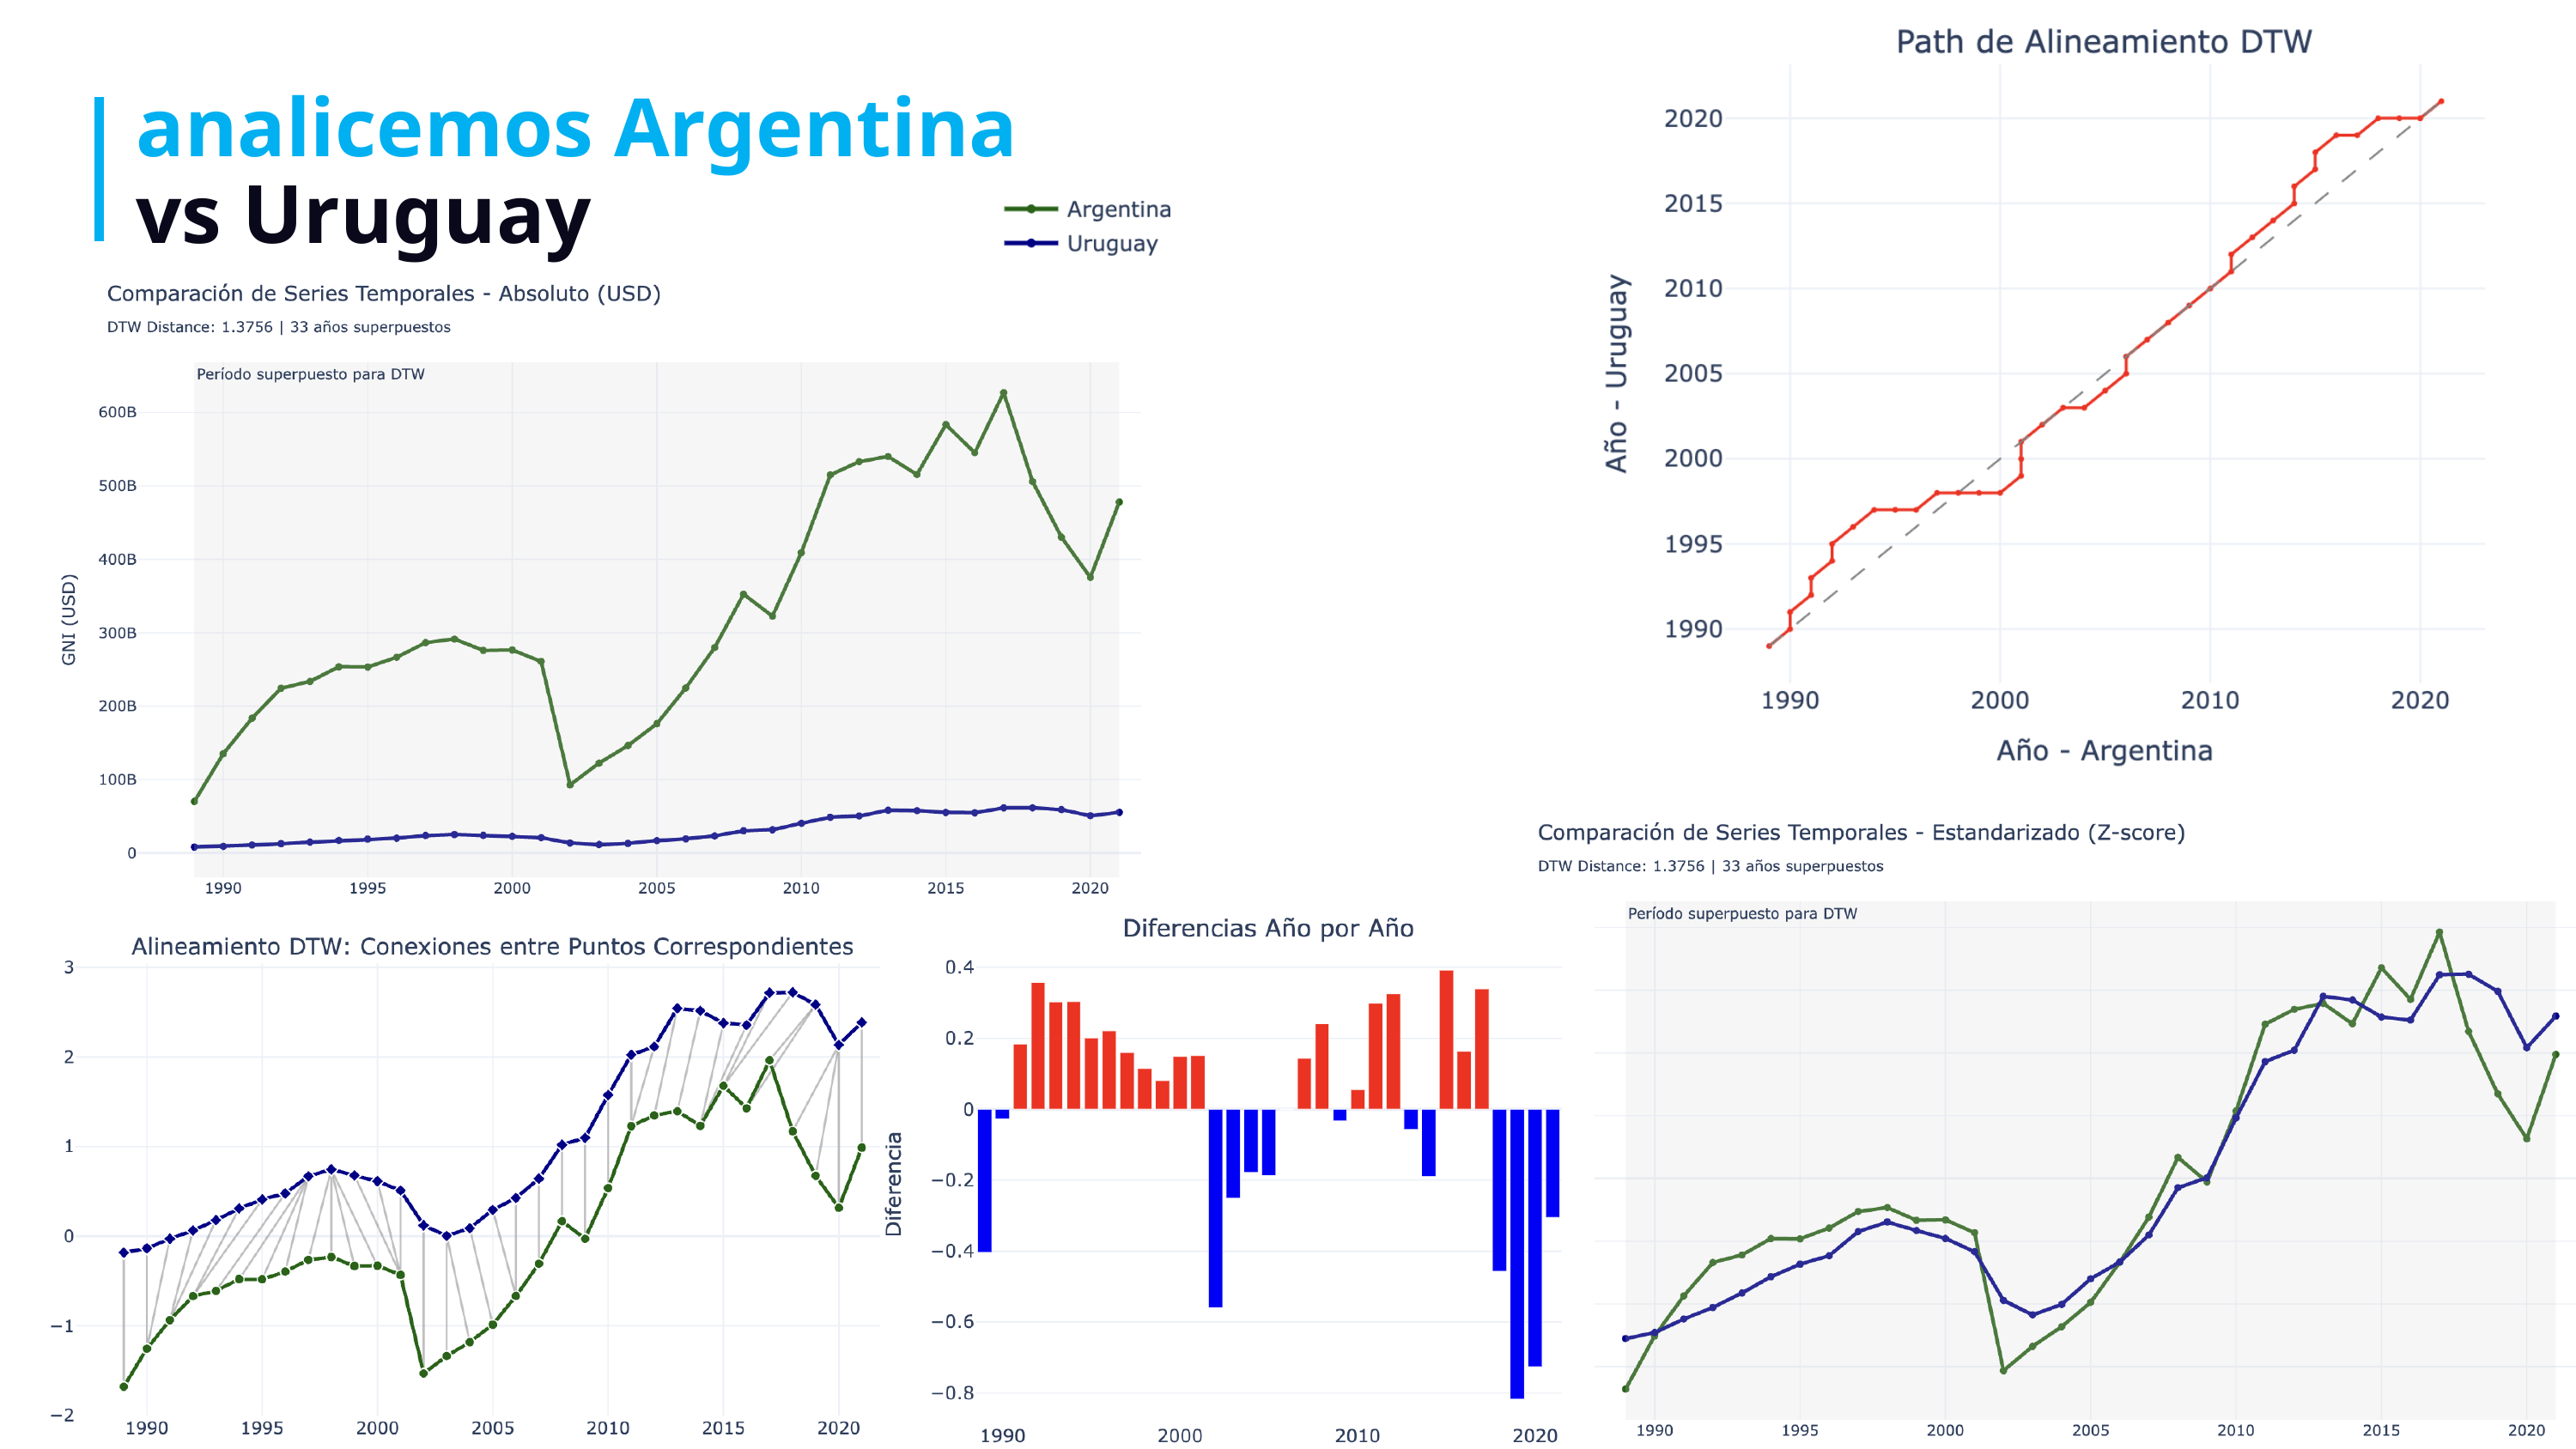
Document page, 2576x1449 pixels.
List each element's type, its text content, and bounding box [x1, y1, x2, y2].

picture [46, 164, 2576, 1449]
picture [1594, 0, 2506, 776]
title analicemos Argentina vs Uruguay [123, 80, 1594, 270]
